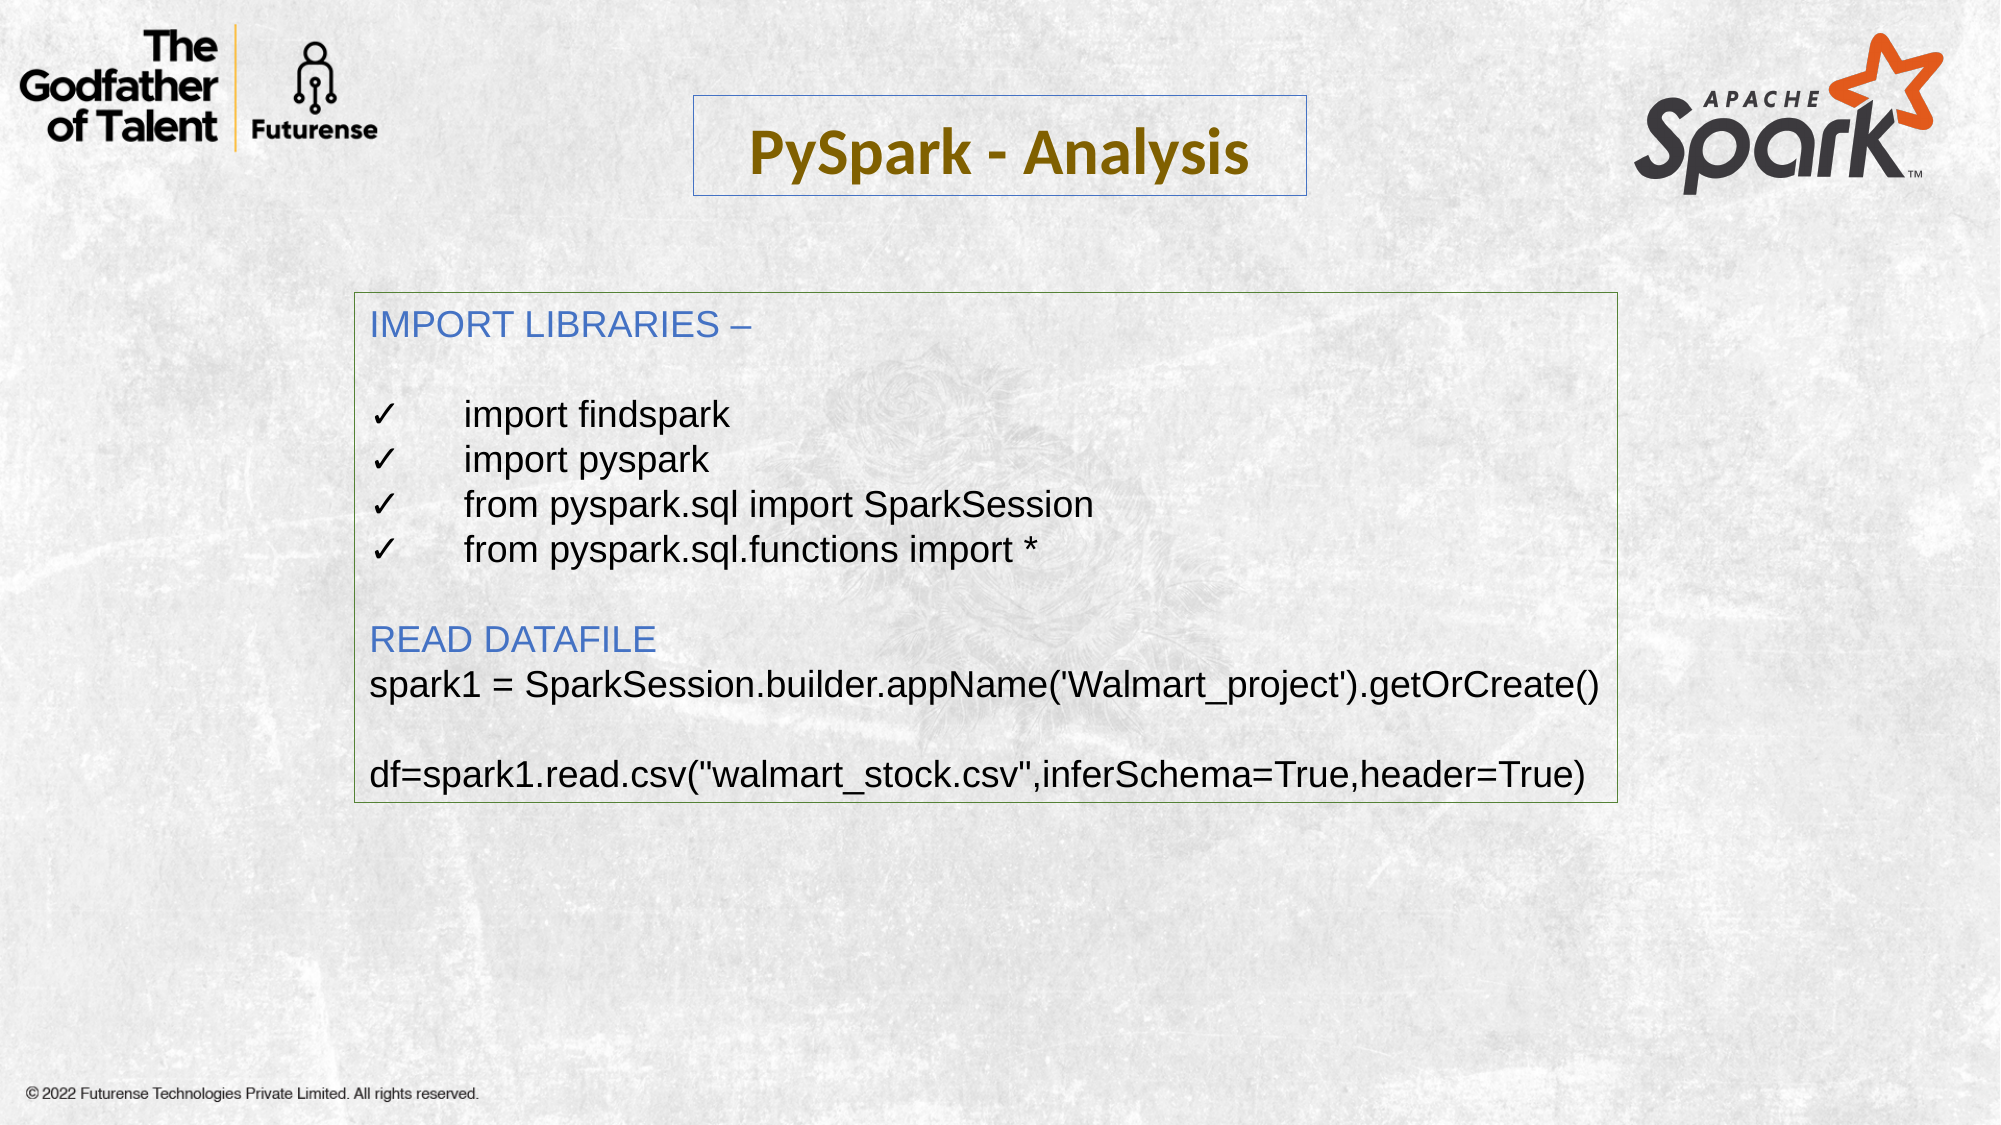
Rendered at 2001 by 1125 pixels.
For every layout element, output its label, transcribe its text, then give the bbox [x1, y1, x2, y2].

text_box PySpark - Analysis [693, 95, 1307, 196]
picture [0, 0, 2001, 1125]
text_box IMPORT LIBRARIES – ✓ import findspark ✓ import pyspark ✓ from pyspark.sql import SparkSession ✓ from pyspark.sql.functions import * READ DATAFILE spark1 = SparkSession.builder.appName('Walmart_project').getOrCreate() df=spark1.read.csv("walmart_stock.csv",inferSchema=True,header=True) [354, 292, 1618, 803]
